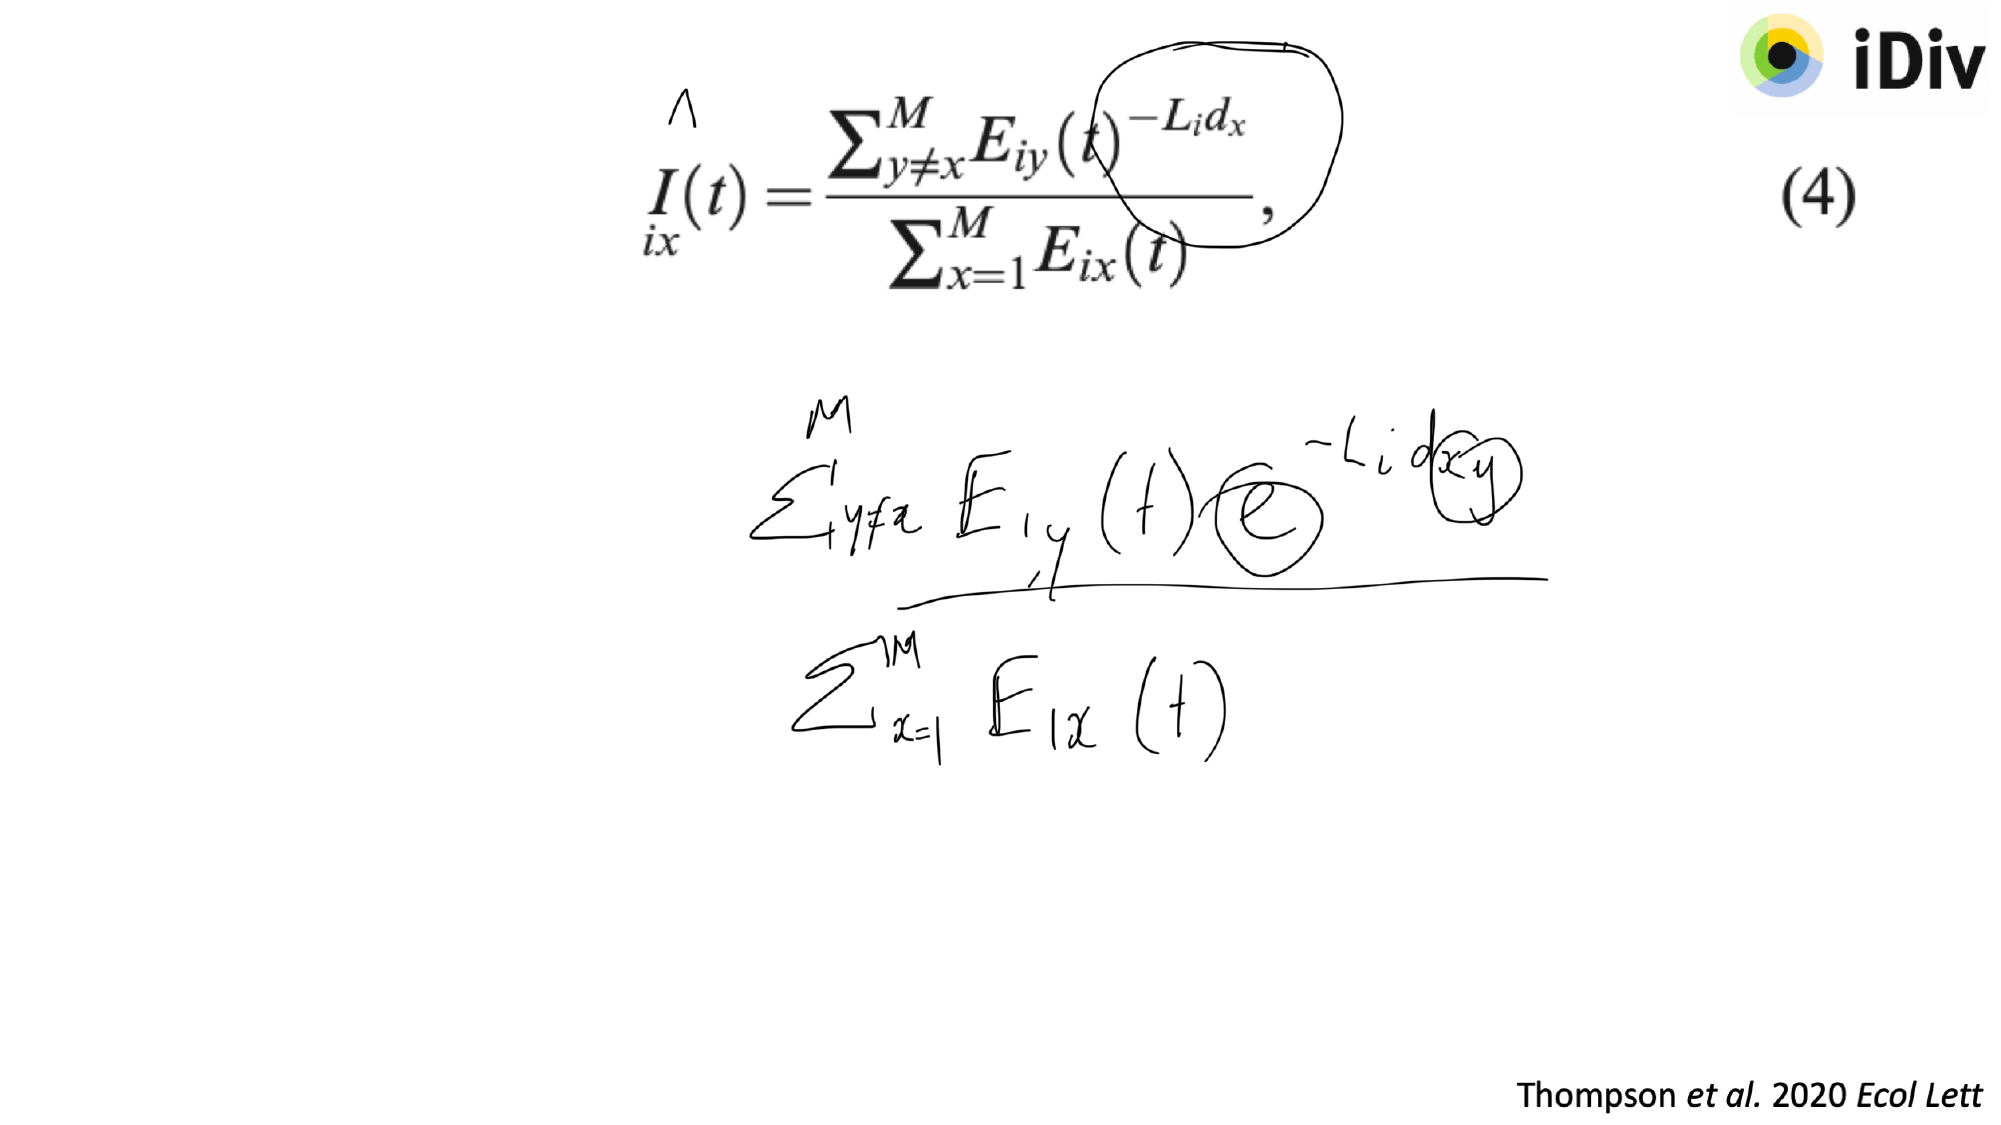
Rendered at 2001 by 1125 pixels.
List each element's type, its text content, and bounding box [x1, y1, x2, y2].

picture [3, 0, 1997, 1123]
text_box Thompson et al. 2020 Ecol Lett [1507, 1065, 2000, 1125]
